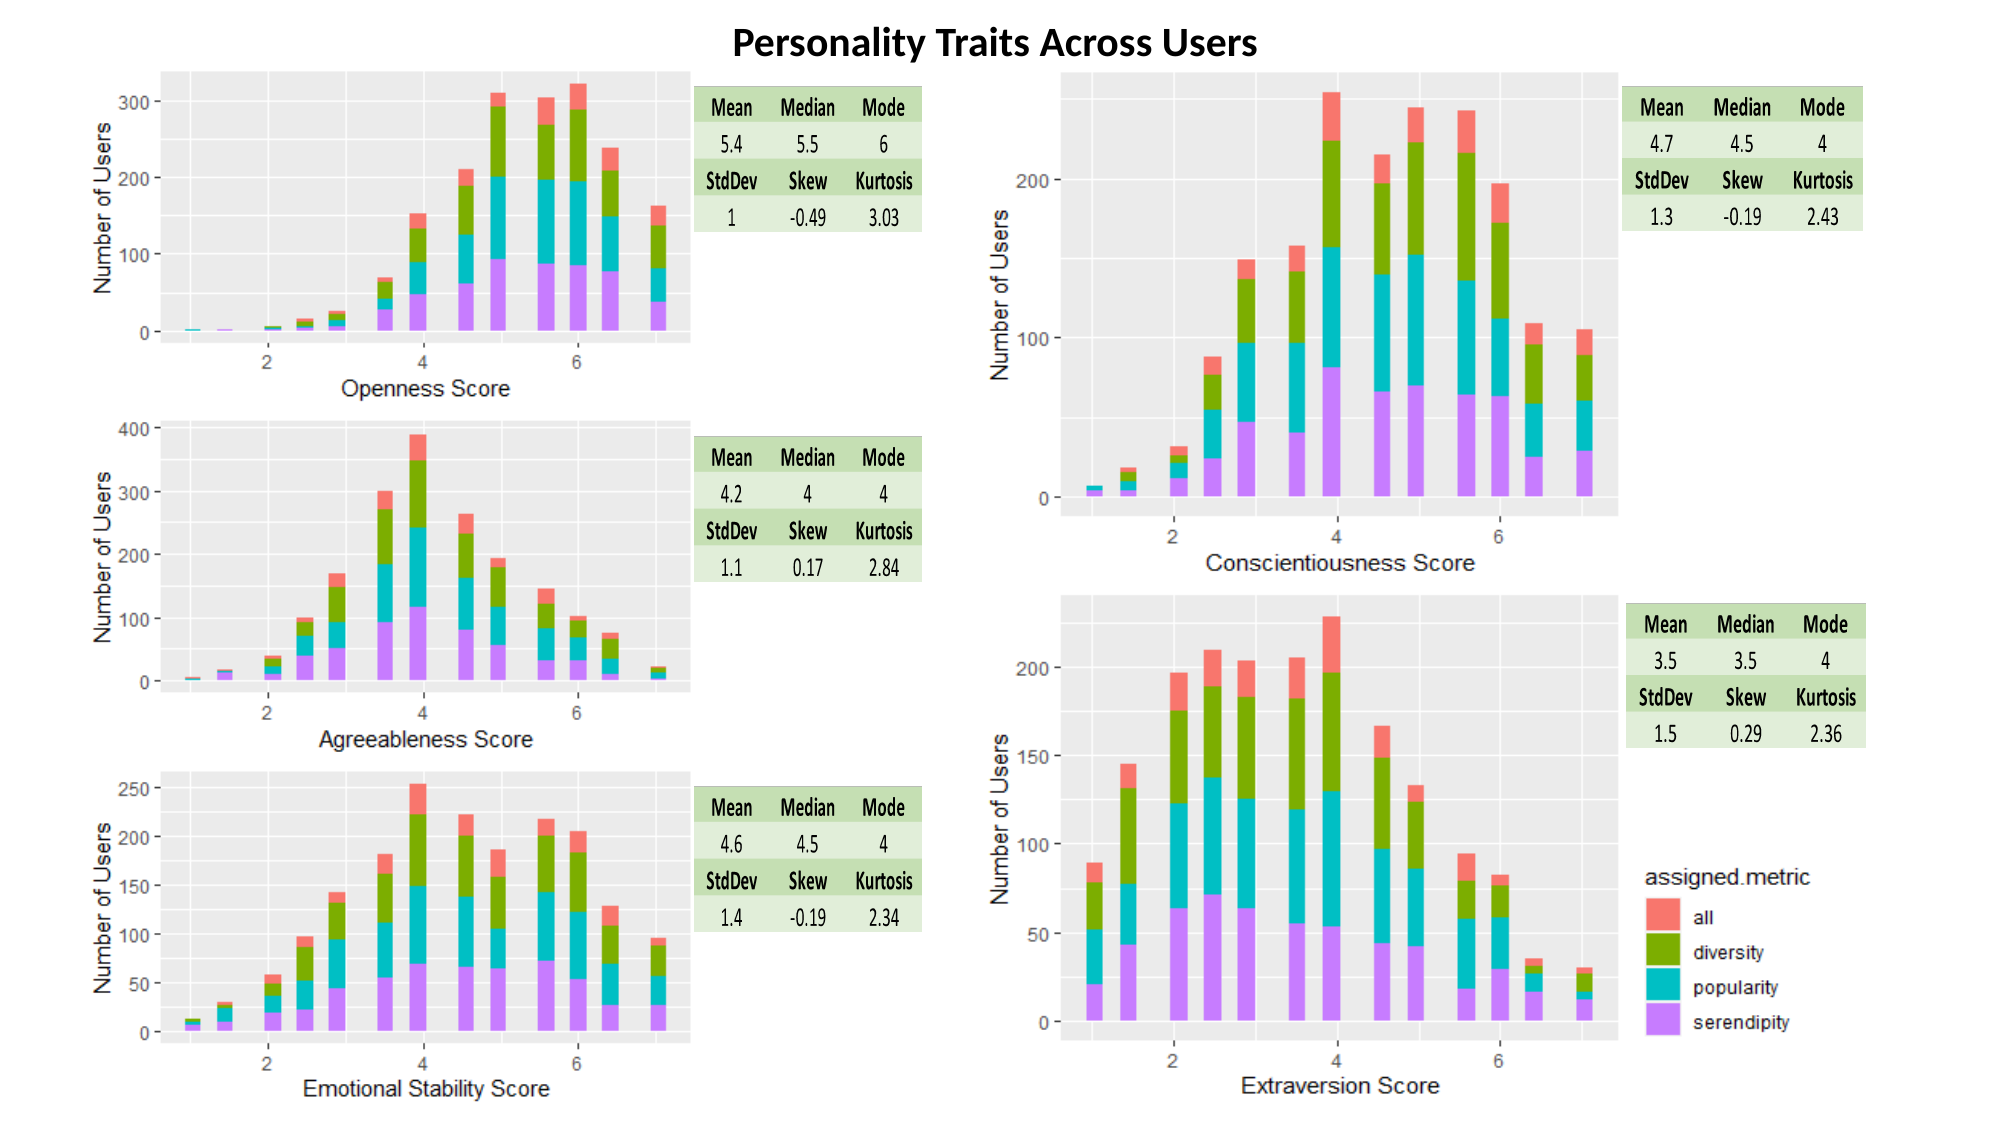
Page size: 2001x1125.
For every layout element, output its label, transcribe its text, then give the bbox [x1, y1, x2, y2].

text_box Personality Traits Across Users [696, 7, 1304, 124]
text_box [976, 62, 1866, 1109]
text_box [80, 60, 922, 1112]
